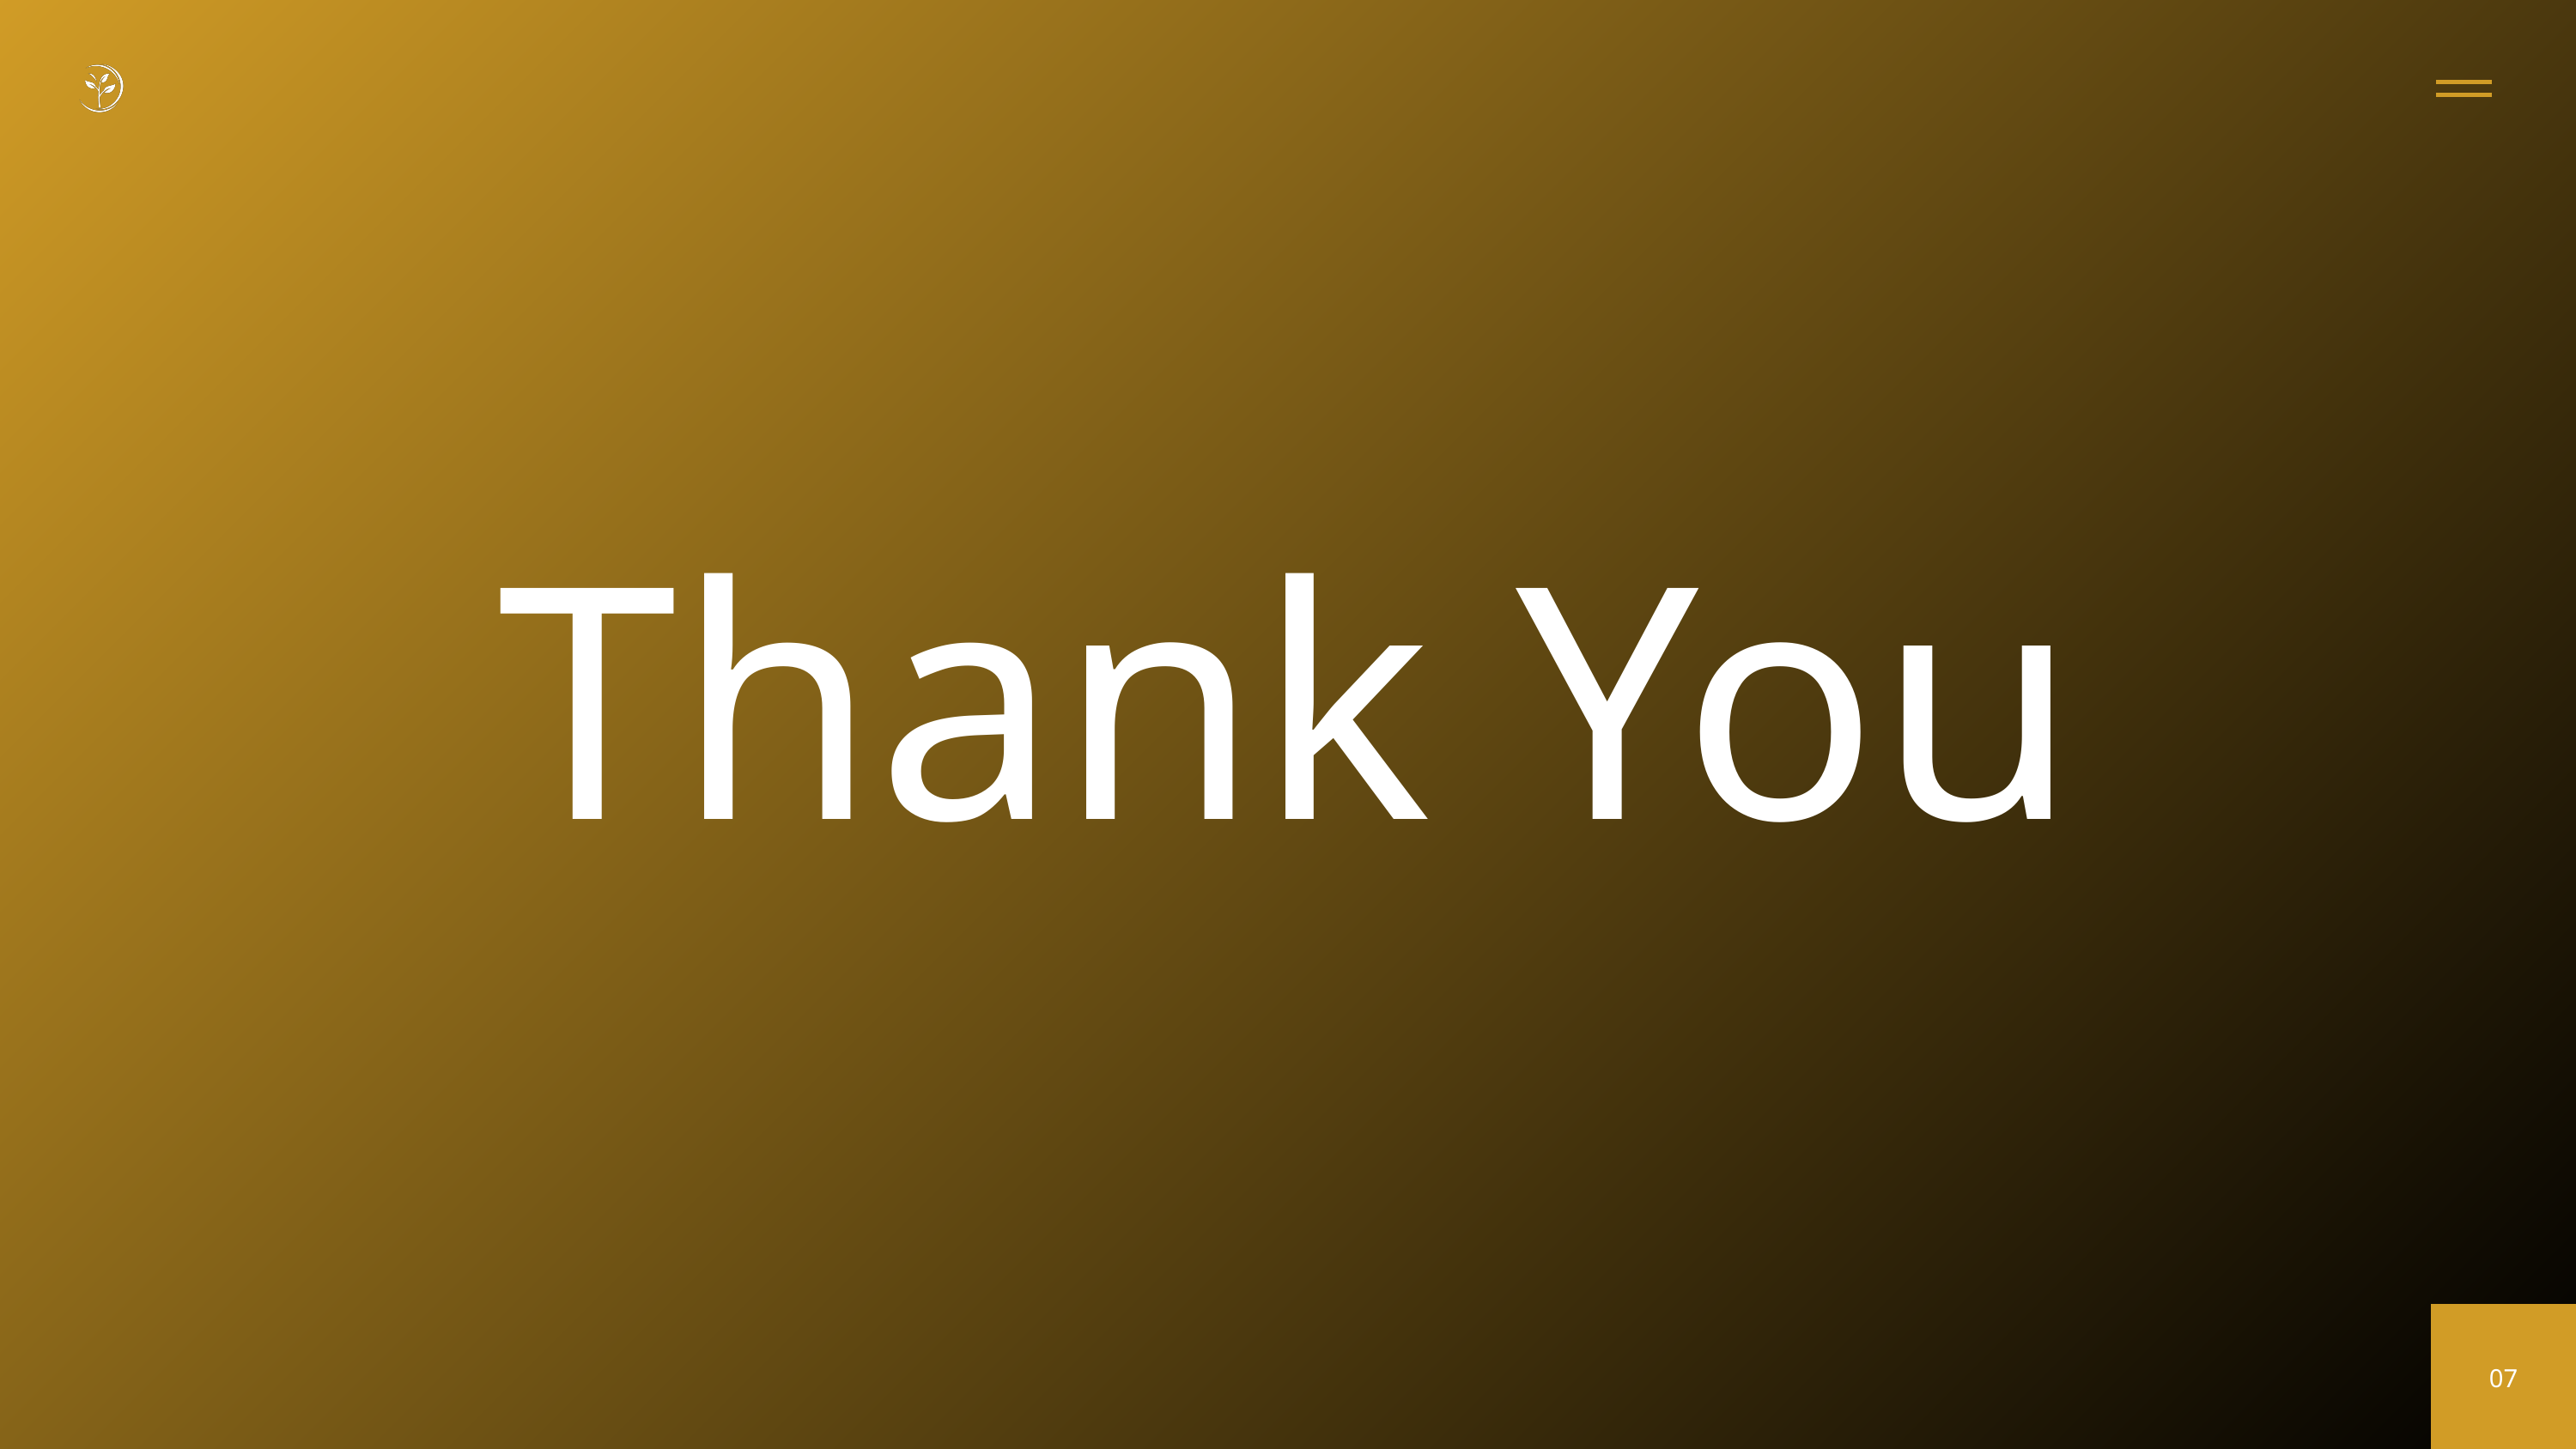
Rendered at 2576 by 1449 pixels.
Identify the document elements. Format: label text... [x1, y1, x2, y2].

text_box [2430, 1303, 2576, 1449]
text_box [2435, 79, 2493, 84]
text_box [2435, 92, 2493, 97]
text_box [79, 62, 133, 114]
text_box Thank You [224, 431, 2352, 885]
